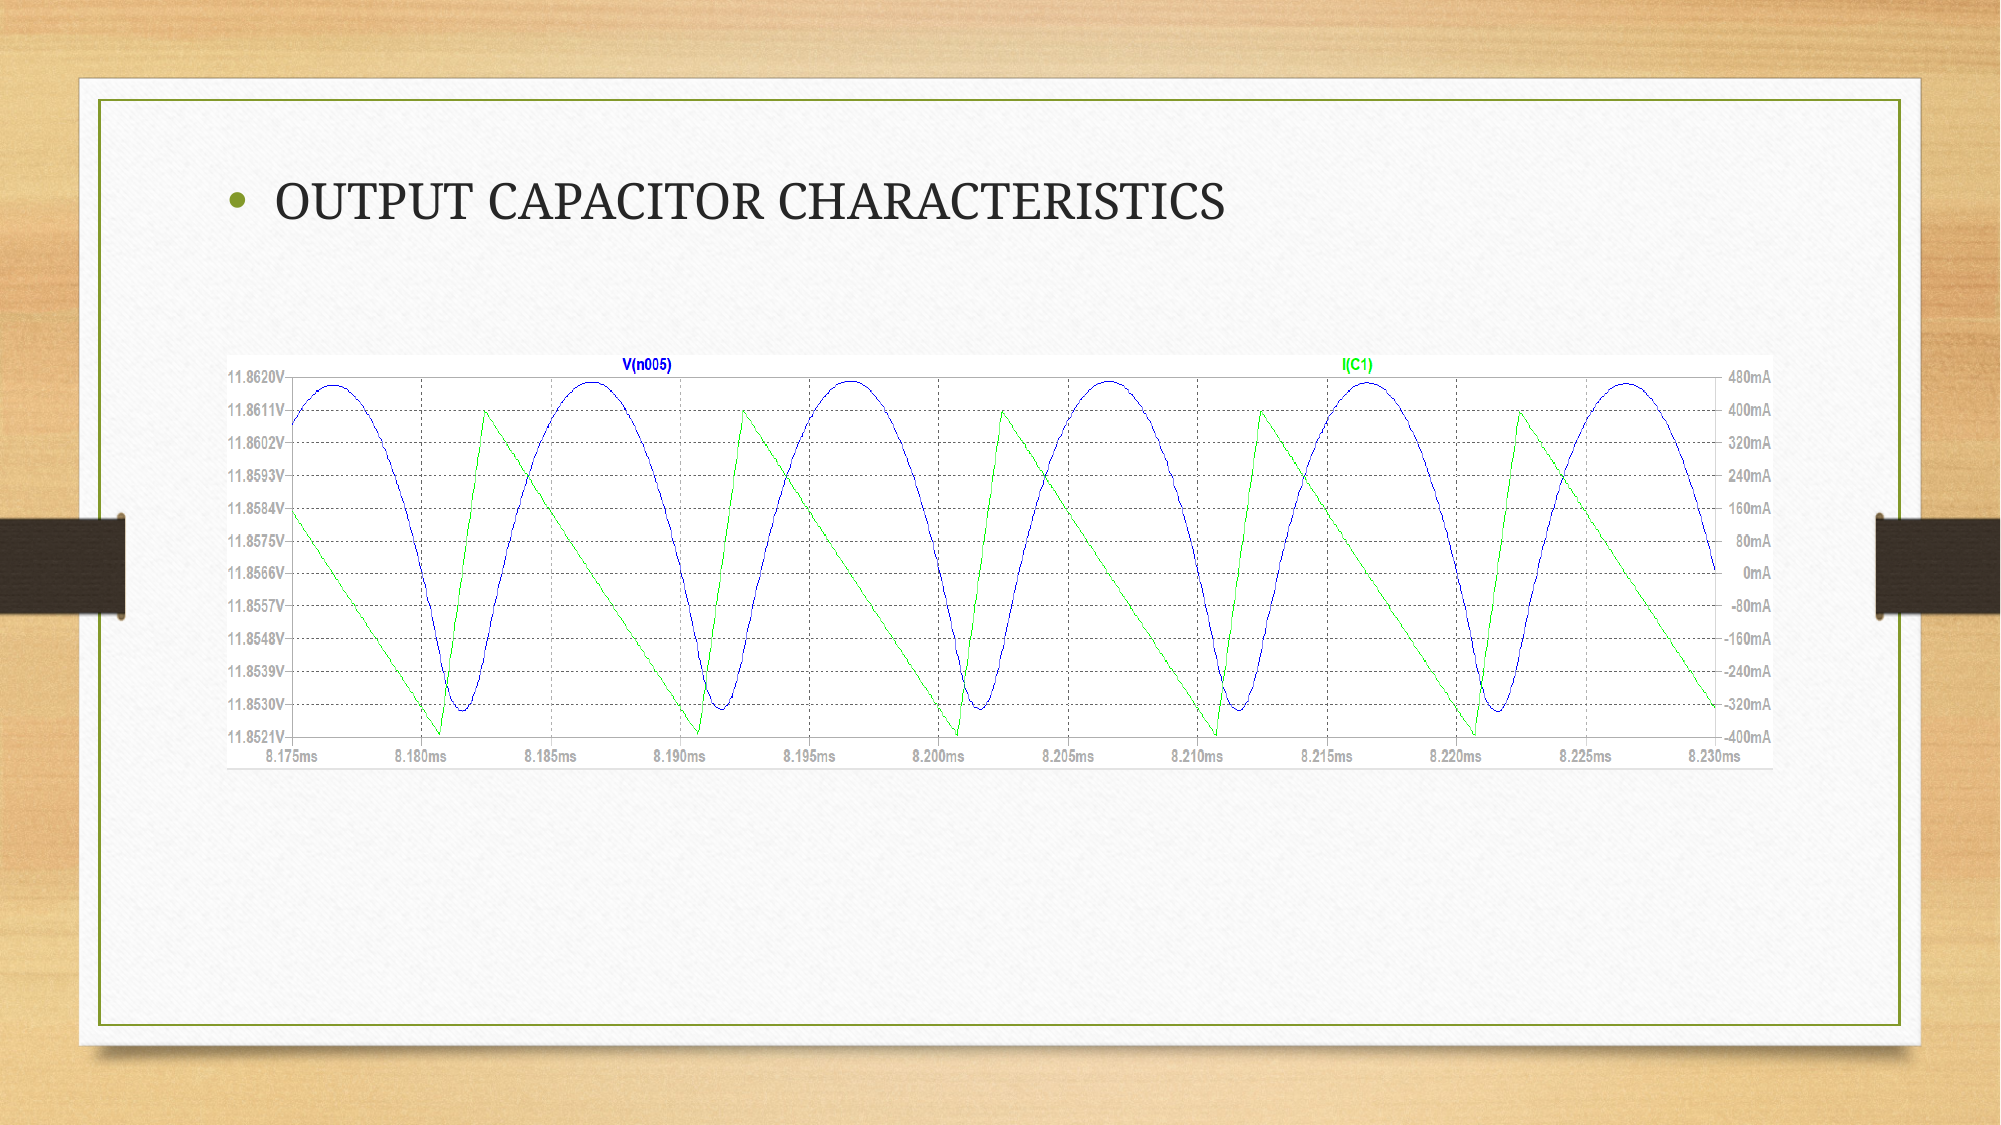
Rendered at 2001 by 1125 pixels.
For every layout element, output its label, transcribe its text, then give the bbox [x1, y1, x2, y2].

list OUTPUT CAPACITOR CHARACTERISTICS [212, 161, 1788, 964]
picture [0, 0, 2001, 1125]
